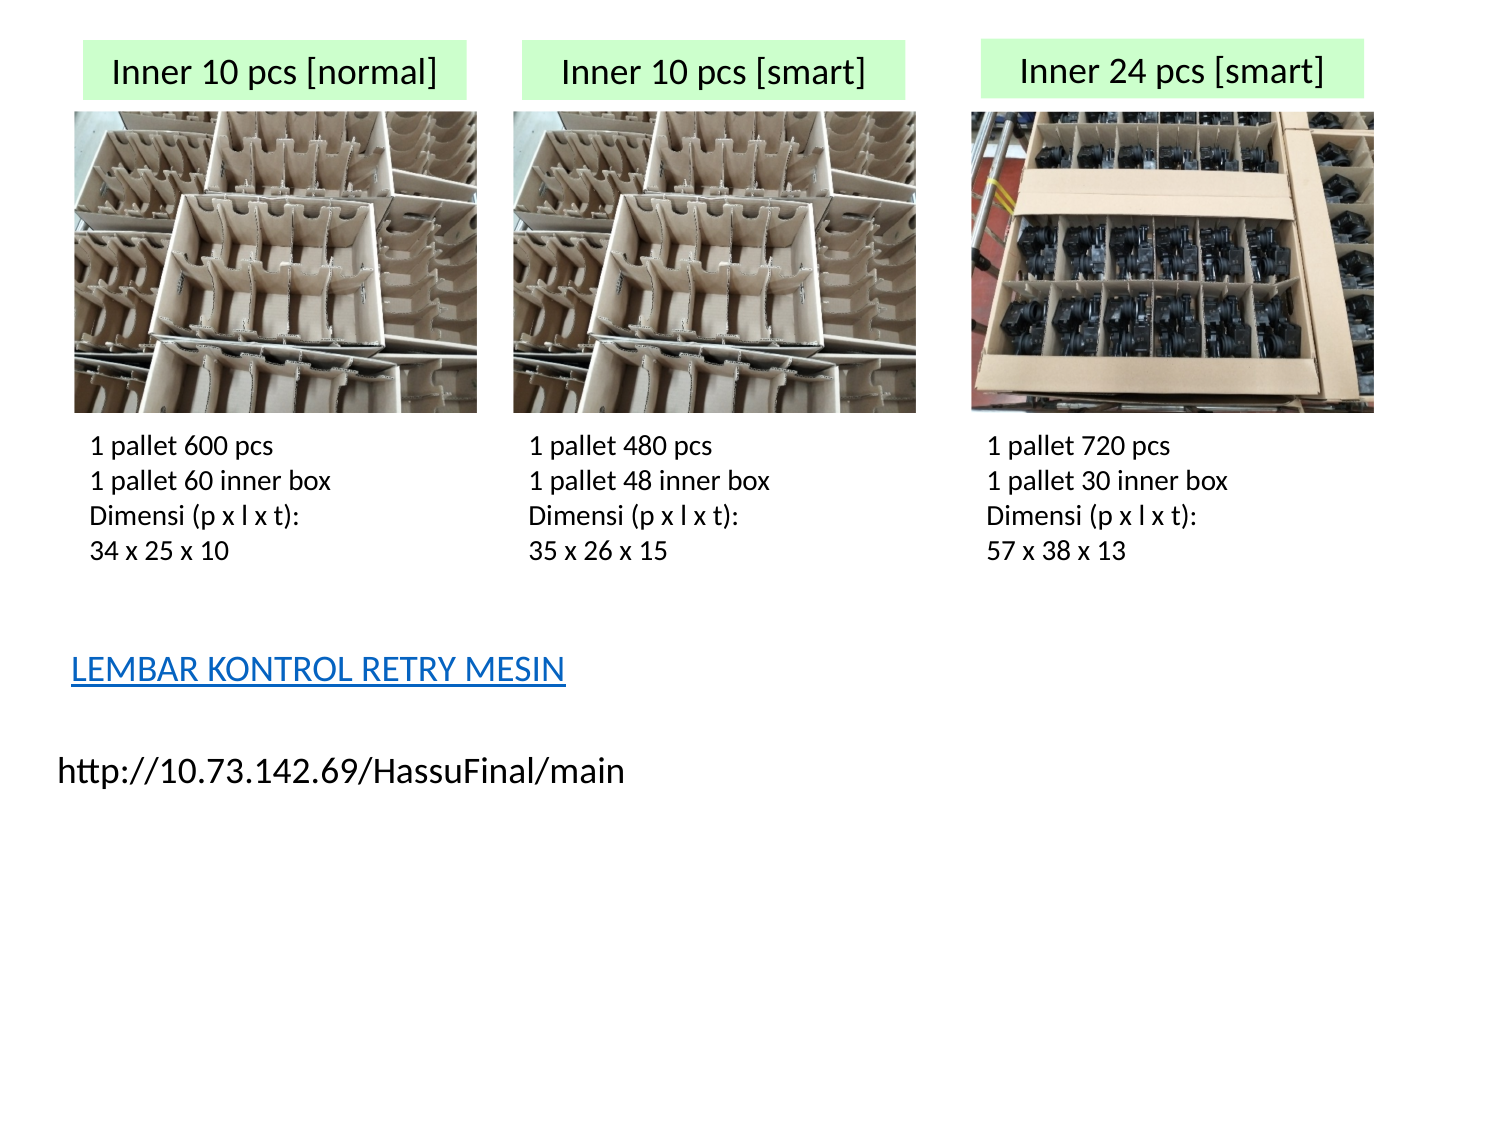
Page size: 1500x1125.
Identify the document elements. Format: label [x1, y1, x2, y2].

picture [75, 61, 476, 463]
text_box [980, 38, 1365, 99]
text_box [522, 40, 906, 100]
text_box [513, 418, 793, 574]
picture [972, 61, 1373, 463]
text_box [83, 40, 467, 100]
text_box [74, 418, 354, 574]
text_box [971, 418, 1251, 574]
text_box [56, 636, 807, 697]
text_box [42, 739, 793, 799]
picture [514, 61, 915, 463]
